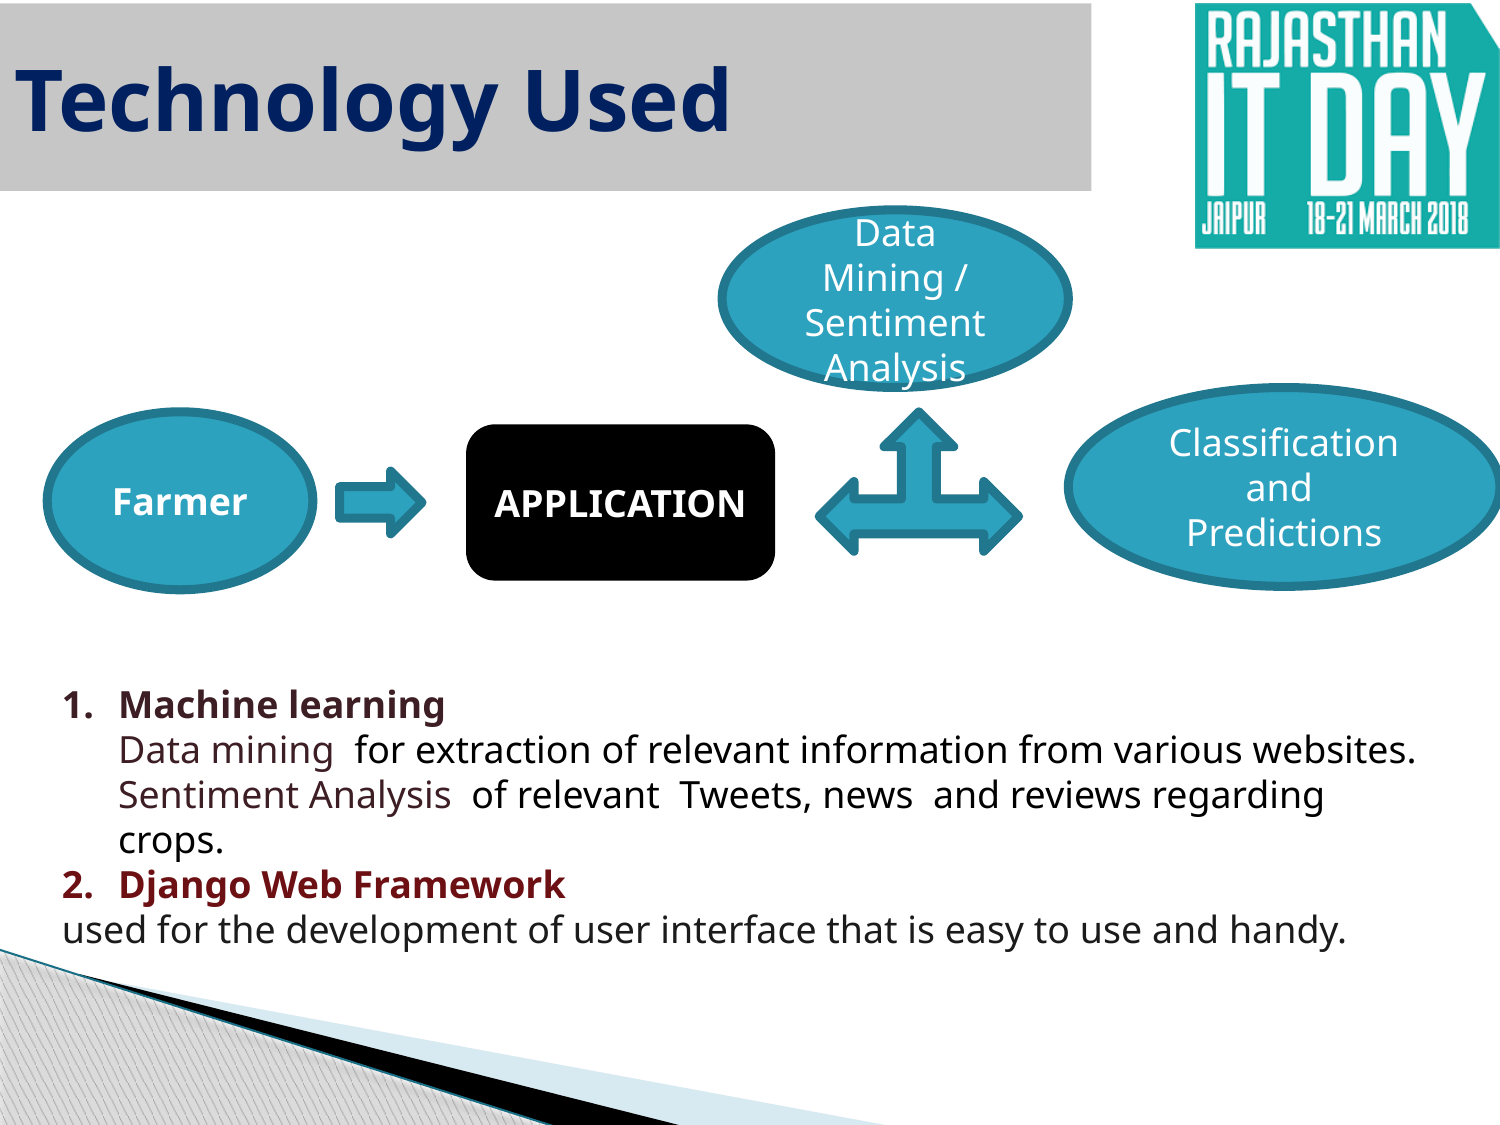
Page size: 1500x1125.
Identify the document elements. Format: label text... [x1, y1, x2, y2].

text_box Machine learning Data mining for extraction of relevant information from various websites. Sentiment Analysis of relevant Tweets, news and reviews regarding crops. Django Web Framework used for the development of user interface that is easy to use and handy. [47, 673, 1444, 1093]
text_box Data Mining / Sentiment Analysis [717, 205, 1073, 392]
text_box Farmer [42, 407, 318, 595]
text_box [814, 407, 1024, 556]
title Technology Used [0, 3, 1092, 191]
text_box Classification and Predictions [1063, 383, 1500, 591]
text_box [335, 466, 427, 539]
text_box APPLICATION [466, 424, 776, 581]
picture [1194, 3, 1500, 249]
